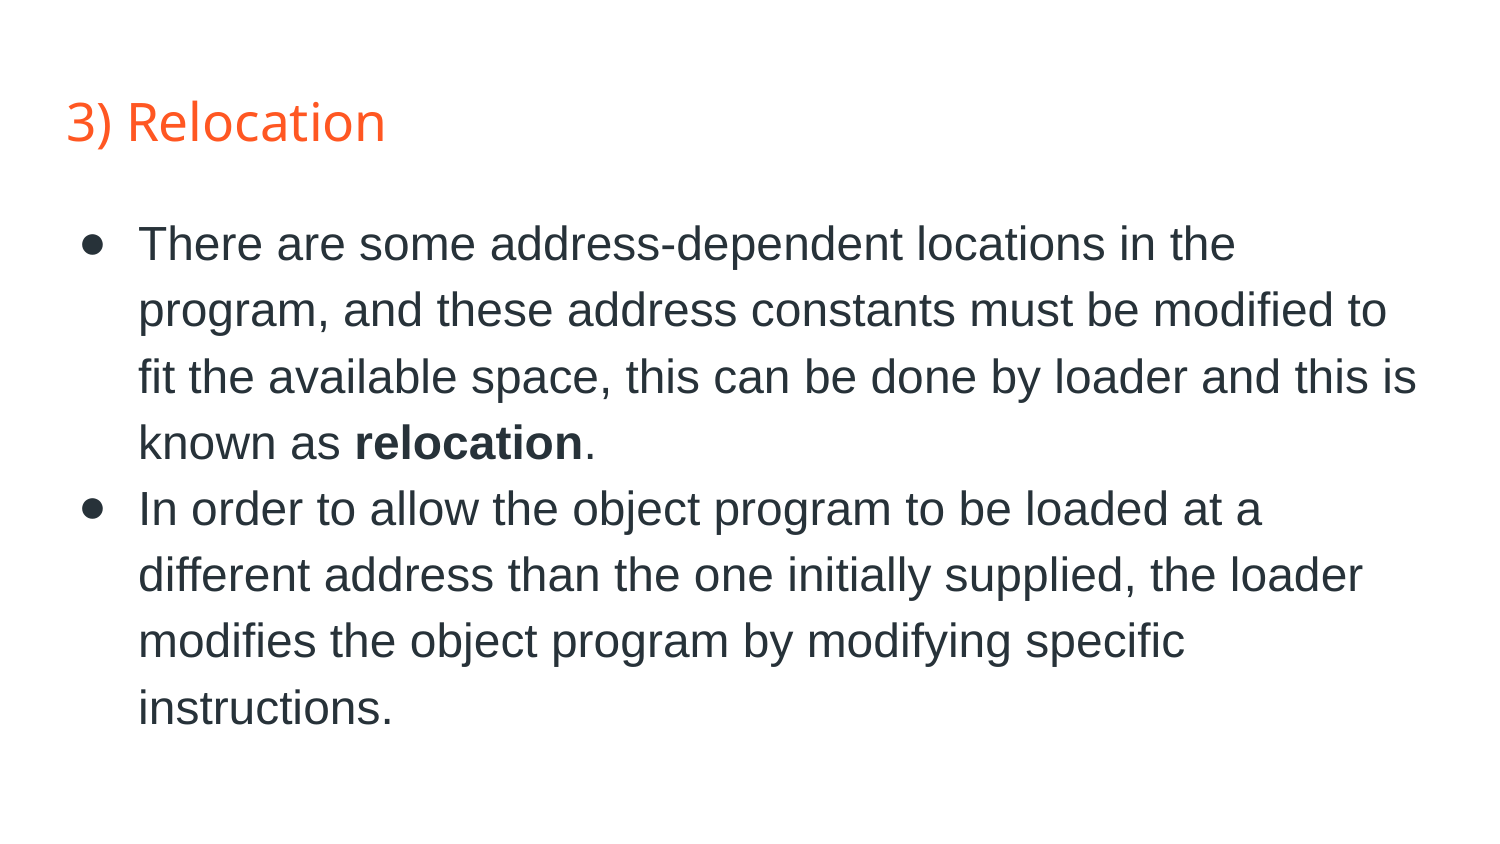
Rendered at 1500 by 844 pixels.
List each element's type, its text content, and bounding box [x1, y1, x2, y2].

title 3) Relocation [51, 72, 1449, 167]
list There are some address-dependent locations in the program, and these address constants must be modified to fit the available space, this can be done by loader and this is known as relocation. In order to allow the object program to be loaded at a different address than the one initially supplied, the loader modifies the object program by modifying specific instructions. [51, 189, 1449, 750]
